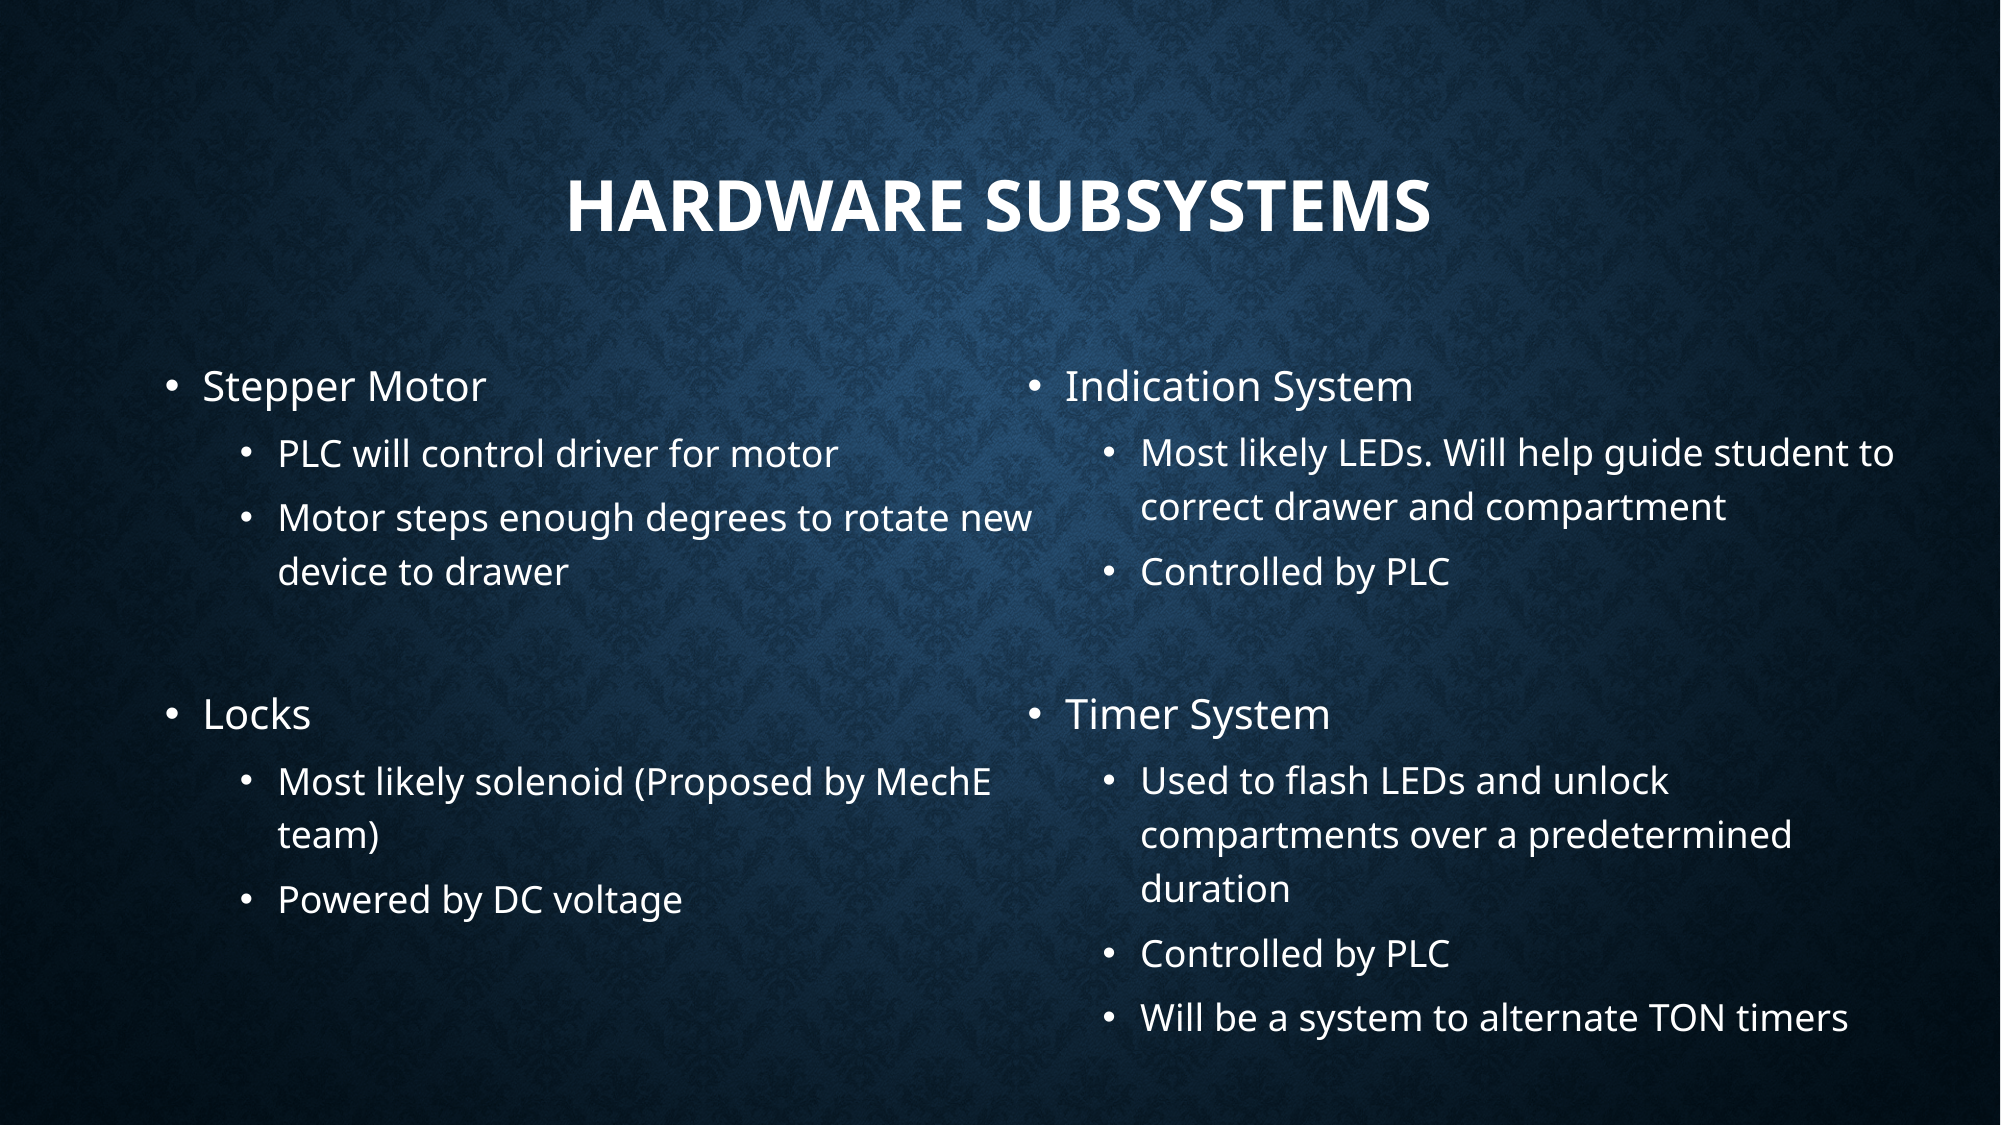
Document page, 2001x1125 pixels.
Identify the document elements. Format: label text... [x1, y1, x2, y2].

list Stepper Motor PLC will control driver for motor Motor steps enough degrees to rotate new device to drawer Locks Most likely solenoid (Proposed by MechE team) Powered by DC voltage [149, 342, 1062, 1091]
list Indication System Most likely LEDs. Will help guide student to correct drawer and compartment Controlled by PLC Timer System Used to flash LEDs and unlock compartments over a predetermined duration Controlled by PLC Will be a system to alternate TON timers [1012, 342, 1951, 1025]
title Hardware subsystems [149, 99, 1849, 318]
